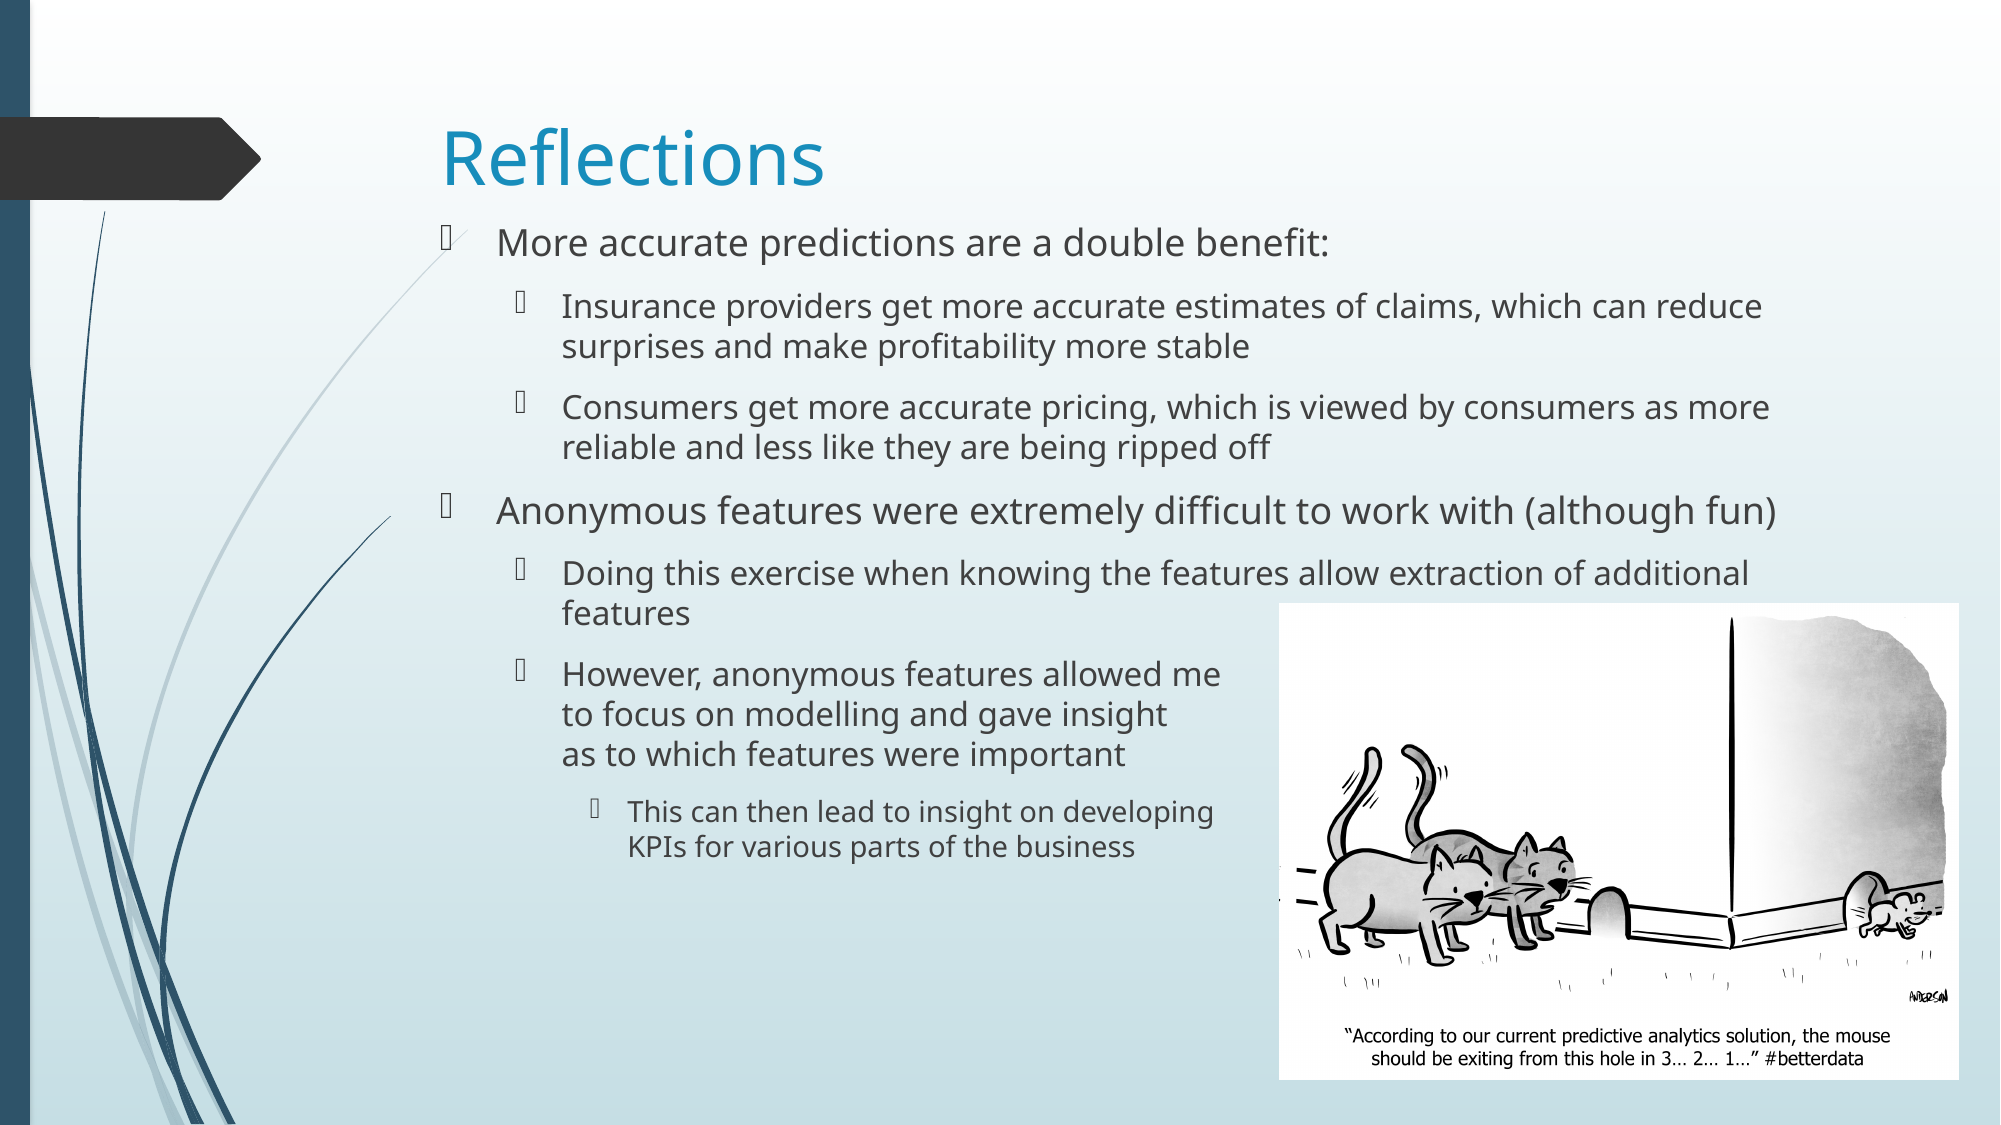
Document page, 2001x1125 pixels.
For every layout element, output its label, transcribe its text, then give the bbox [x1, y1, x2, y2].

list More accurate predictions are a double benefit: Insurance providers get more accurate estimates of claims, which can reduce surprises and make profitability more stable Consumers get more accurate pricing, which is viewed by consumers as more reliable and less like they are being ripped off Anonymous features were extremely difficult to work with (although fun) Doing this exercise when knowing the features allow extraction of additional features However, anonymous features allowed me to focus on modelling and gave insight as to which features were important This can then lead to insight on developing KPIs for various parts of the business [424, 211, 1888, 970]
title Reflections [425, 102, 1888, 211]
picture [1279, 603, 1959, 1080]
